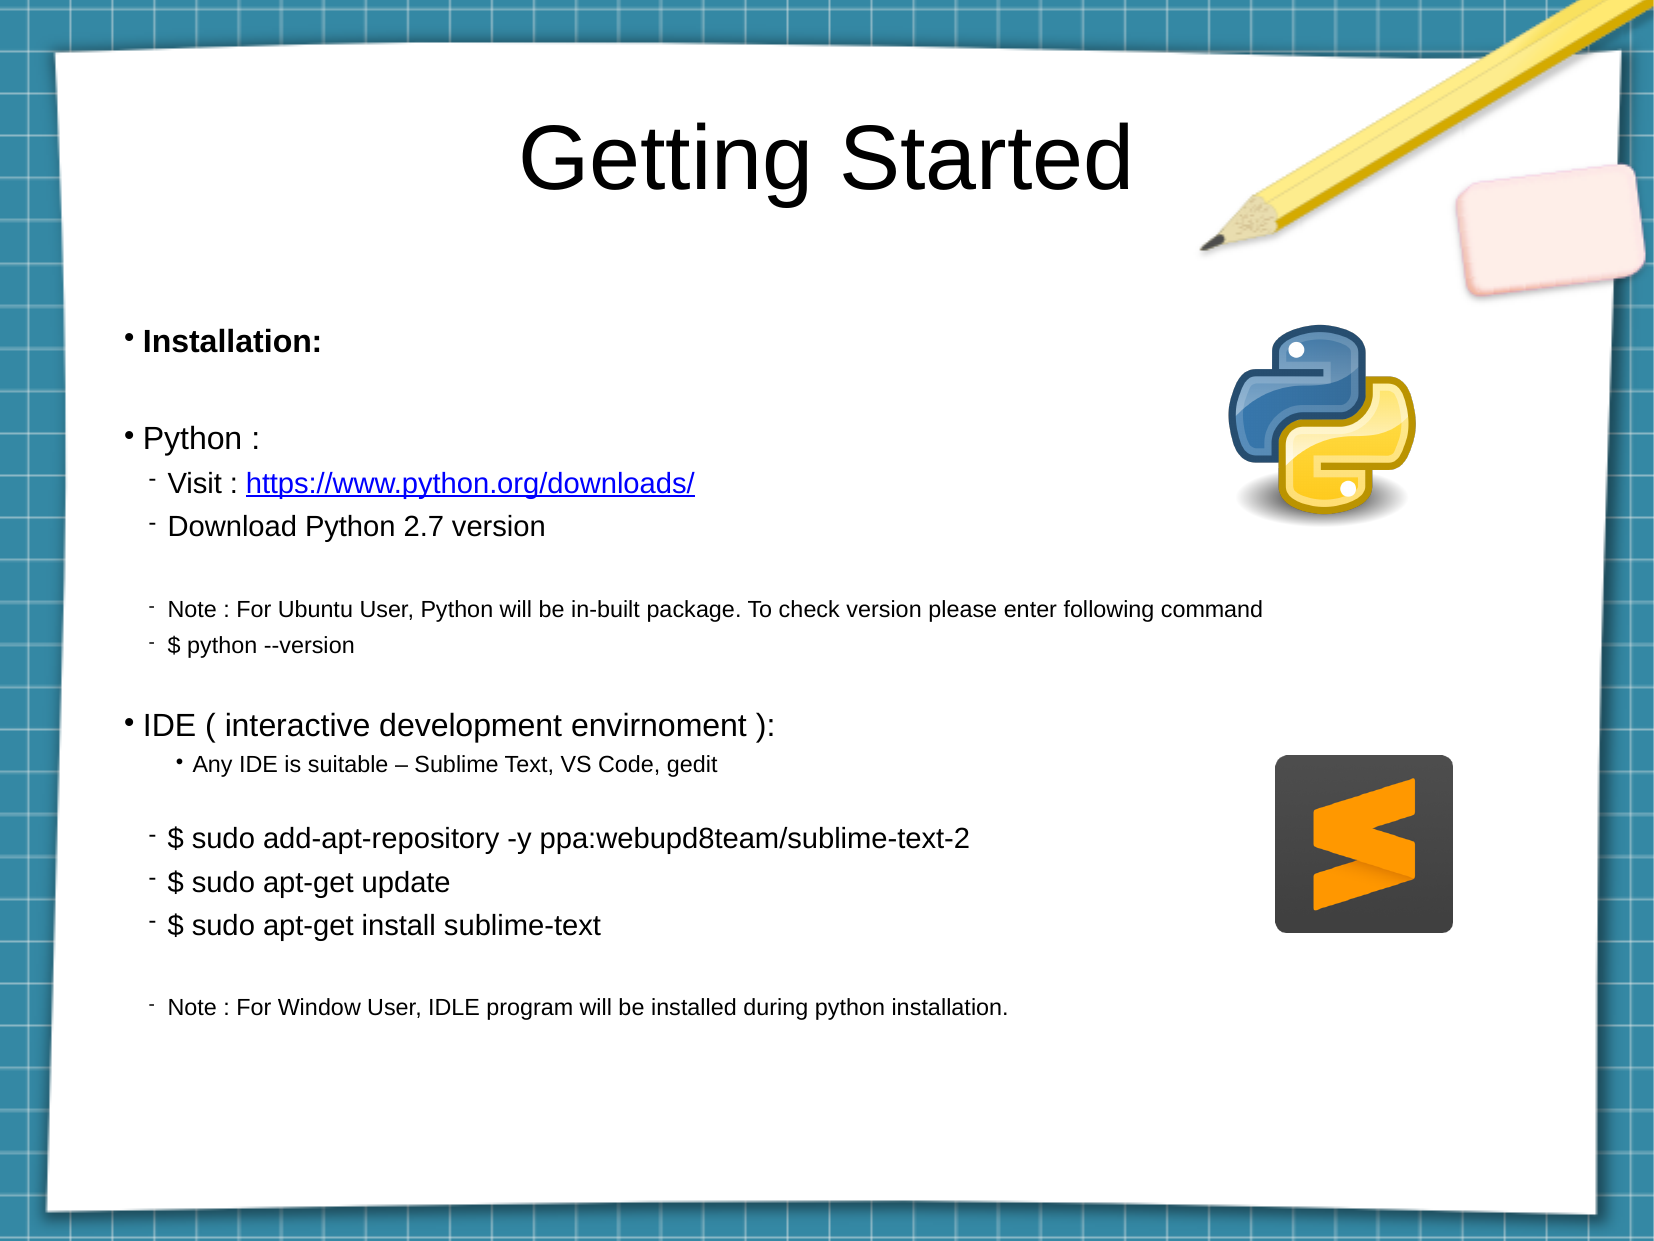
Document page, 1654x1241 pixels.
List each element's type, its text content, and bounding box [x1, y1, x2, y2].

text_box Installation: Python : Visit : https://www.python.org/downloads/ Download Python 2.7 version Note : For Ubuntu User, Python will be in-built package. To check version please enter following command $ python --version IDE ( interactive development envirnoment ): Any IDE is suitable – Sublime Text, VS Code, gedit $ sudo add-apt-repository -y ppa:webupd8team/sublime-text-2 $ sudo apt-get update $ sudo apt-get install sublime-text Note : For Window User, IDLE program will be installed during python installation. [118, 320, 1512, 1040]
text_box Getting Started [82, 49, 1571, 257]
picture [0, 0, 1654, 1241]
